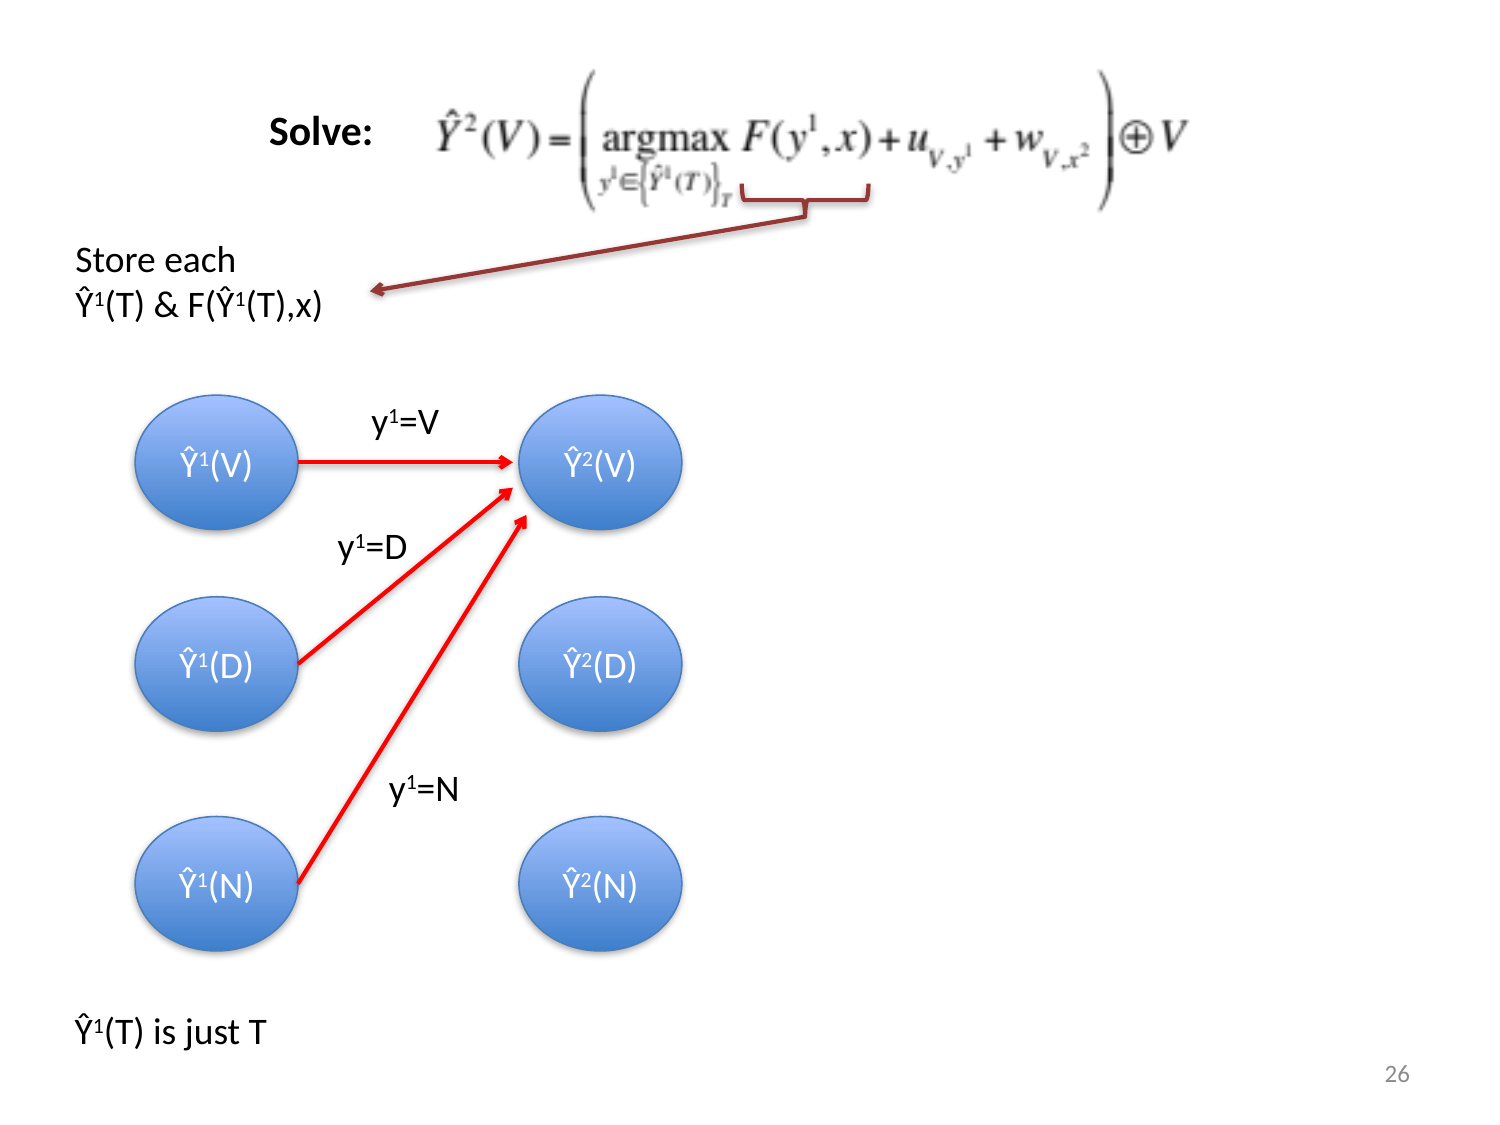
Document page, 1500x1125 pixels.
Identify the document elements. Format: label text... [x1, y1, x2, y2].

text_box Ŷ2(D) [530, 595, 683, 732]
text_box Ŷ2(V) [518, 394, 683, 531]
text_box Ŷ1(D) [134, 595, 292, 732]
text_box Ŷ1(V) [134, 394, 299, 531]
text_box Ŷ1(N) [134, 815, 299, 952]
text_box Ŷ2(N) [518, 815, 683, 952]
text_box Store each Ŷ1(T) & F(Ŷ1(T),x) [60, 228, 338, 333]
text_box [297, 514, 527, 884]
text_box y1=V [356, 389, 455, 450]
slide_number 26 [1074, 1042, 1425, 1103]
text_box Ŷ1(T) is just T [59, 999, 283, 1060]
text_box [369, 216, 806, 292]
text_box Solve: [254, 96, 389, 162]
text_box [297, 487, 514, 514]
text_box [431, 62, 1195, 217]
